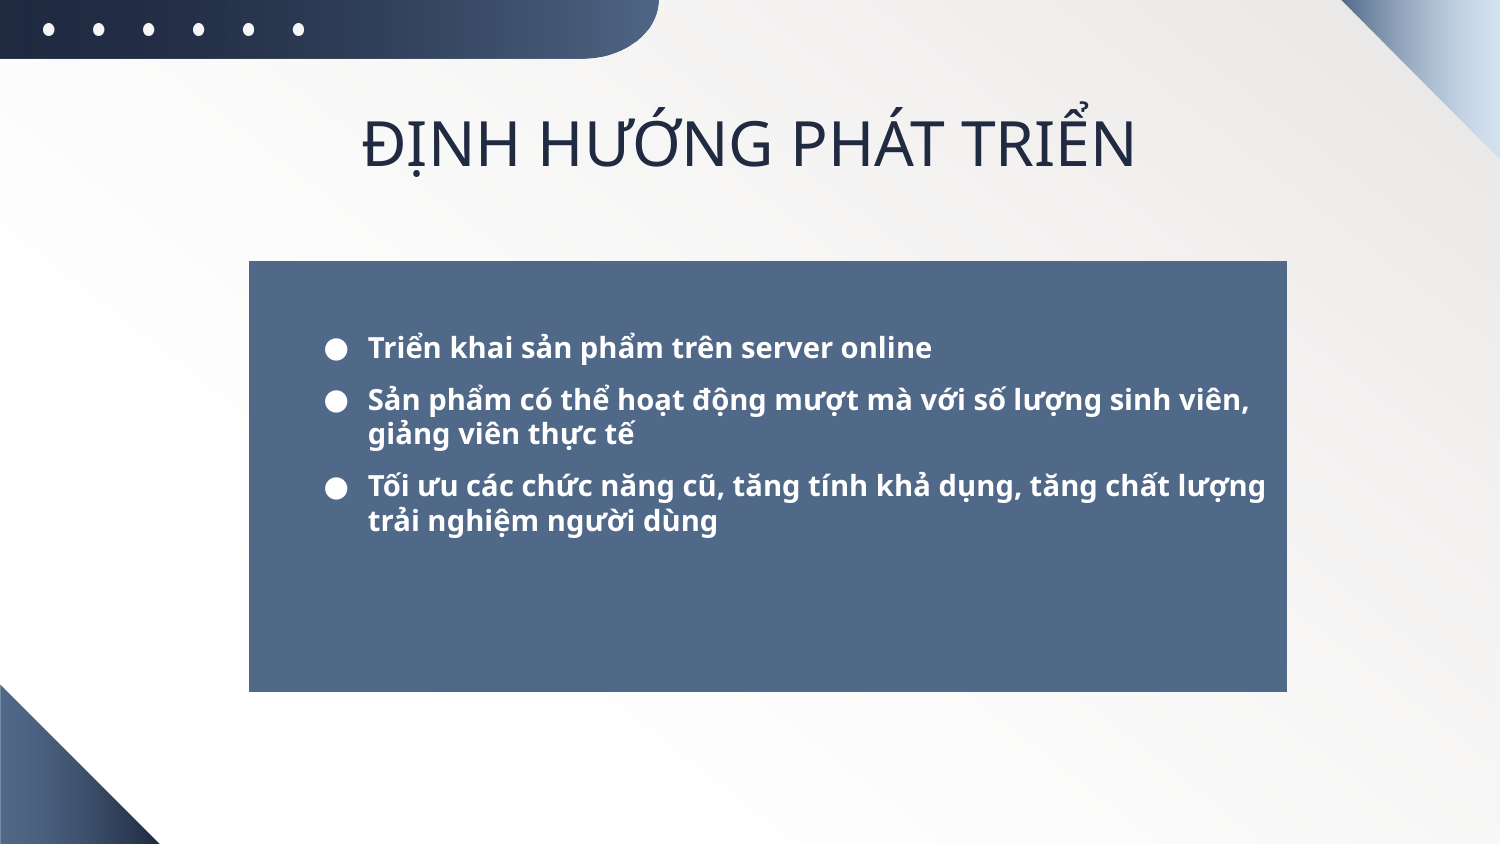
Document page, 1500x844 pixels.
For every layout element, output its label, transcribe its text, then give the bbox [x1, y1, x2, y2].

text_box Triển khai sản phẩm trên server online Sản phẩm có thể hoạt động mượt mà với số lượng sinh viên, giảng viên thực tế Tối ưu các chức năng cũ, tăng tính khả dụng, tăng chất lượng trải nghiệm người dùng [249, 261, 1287, 692]
title ĐỊNH HƯỚNG PHÁT TRIỂN [118, 88, 1382, 183]
picture [0, 0, 1500, 844]
